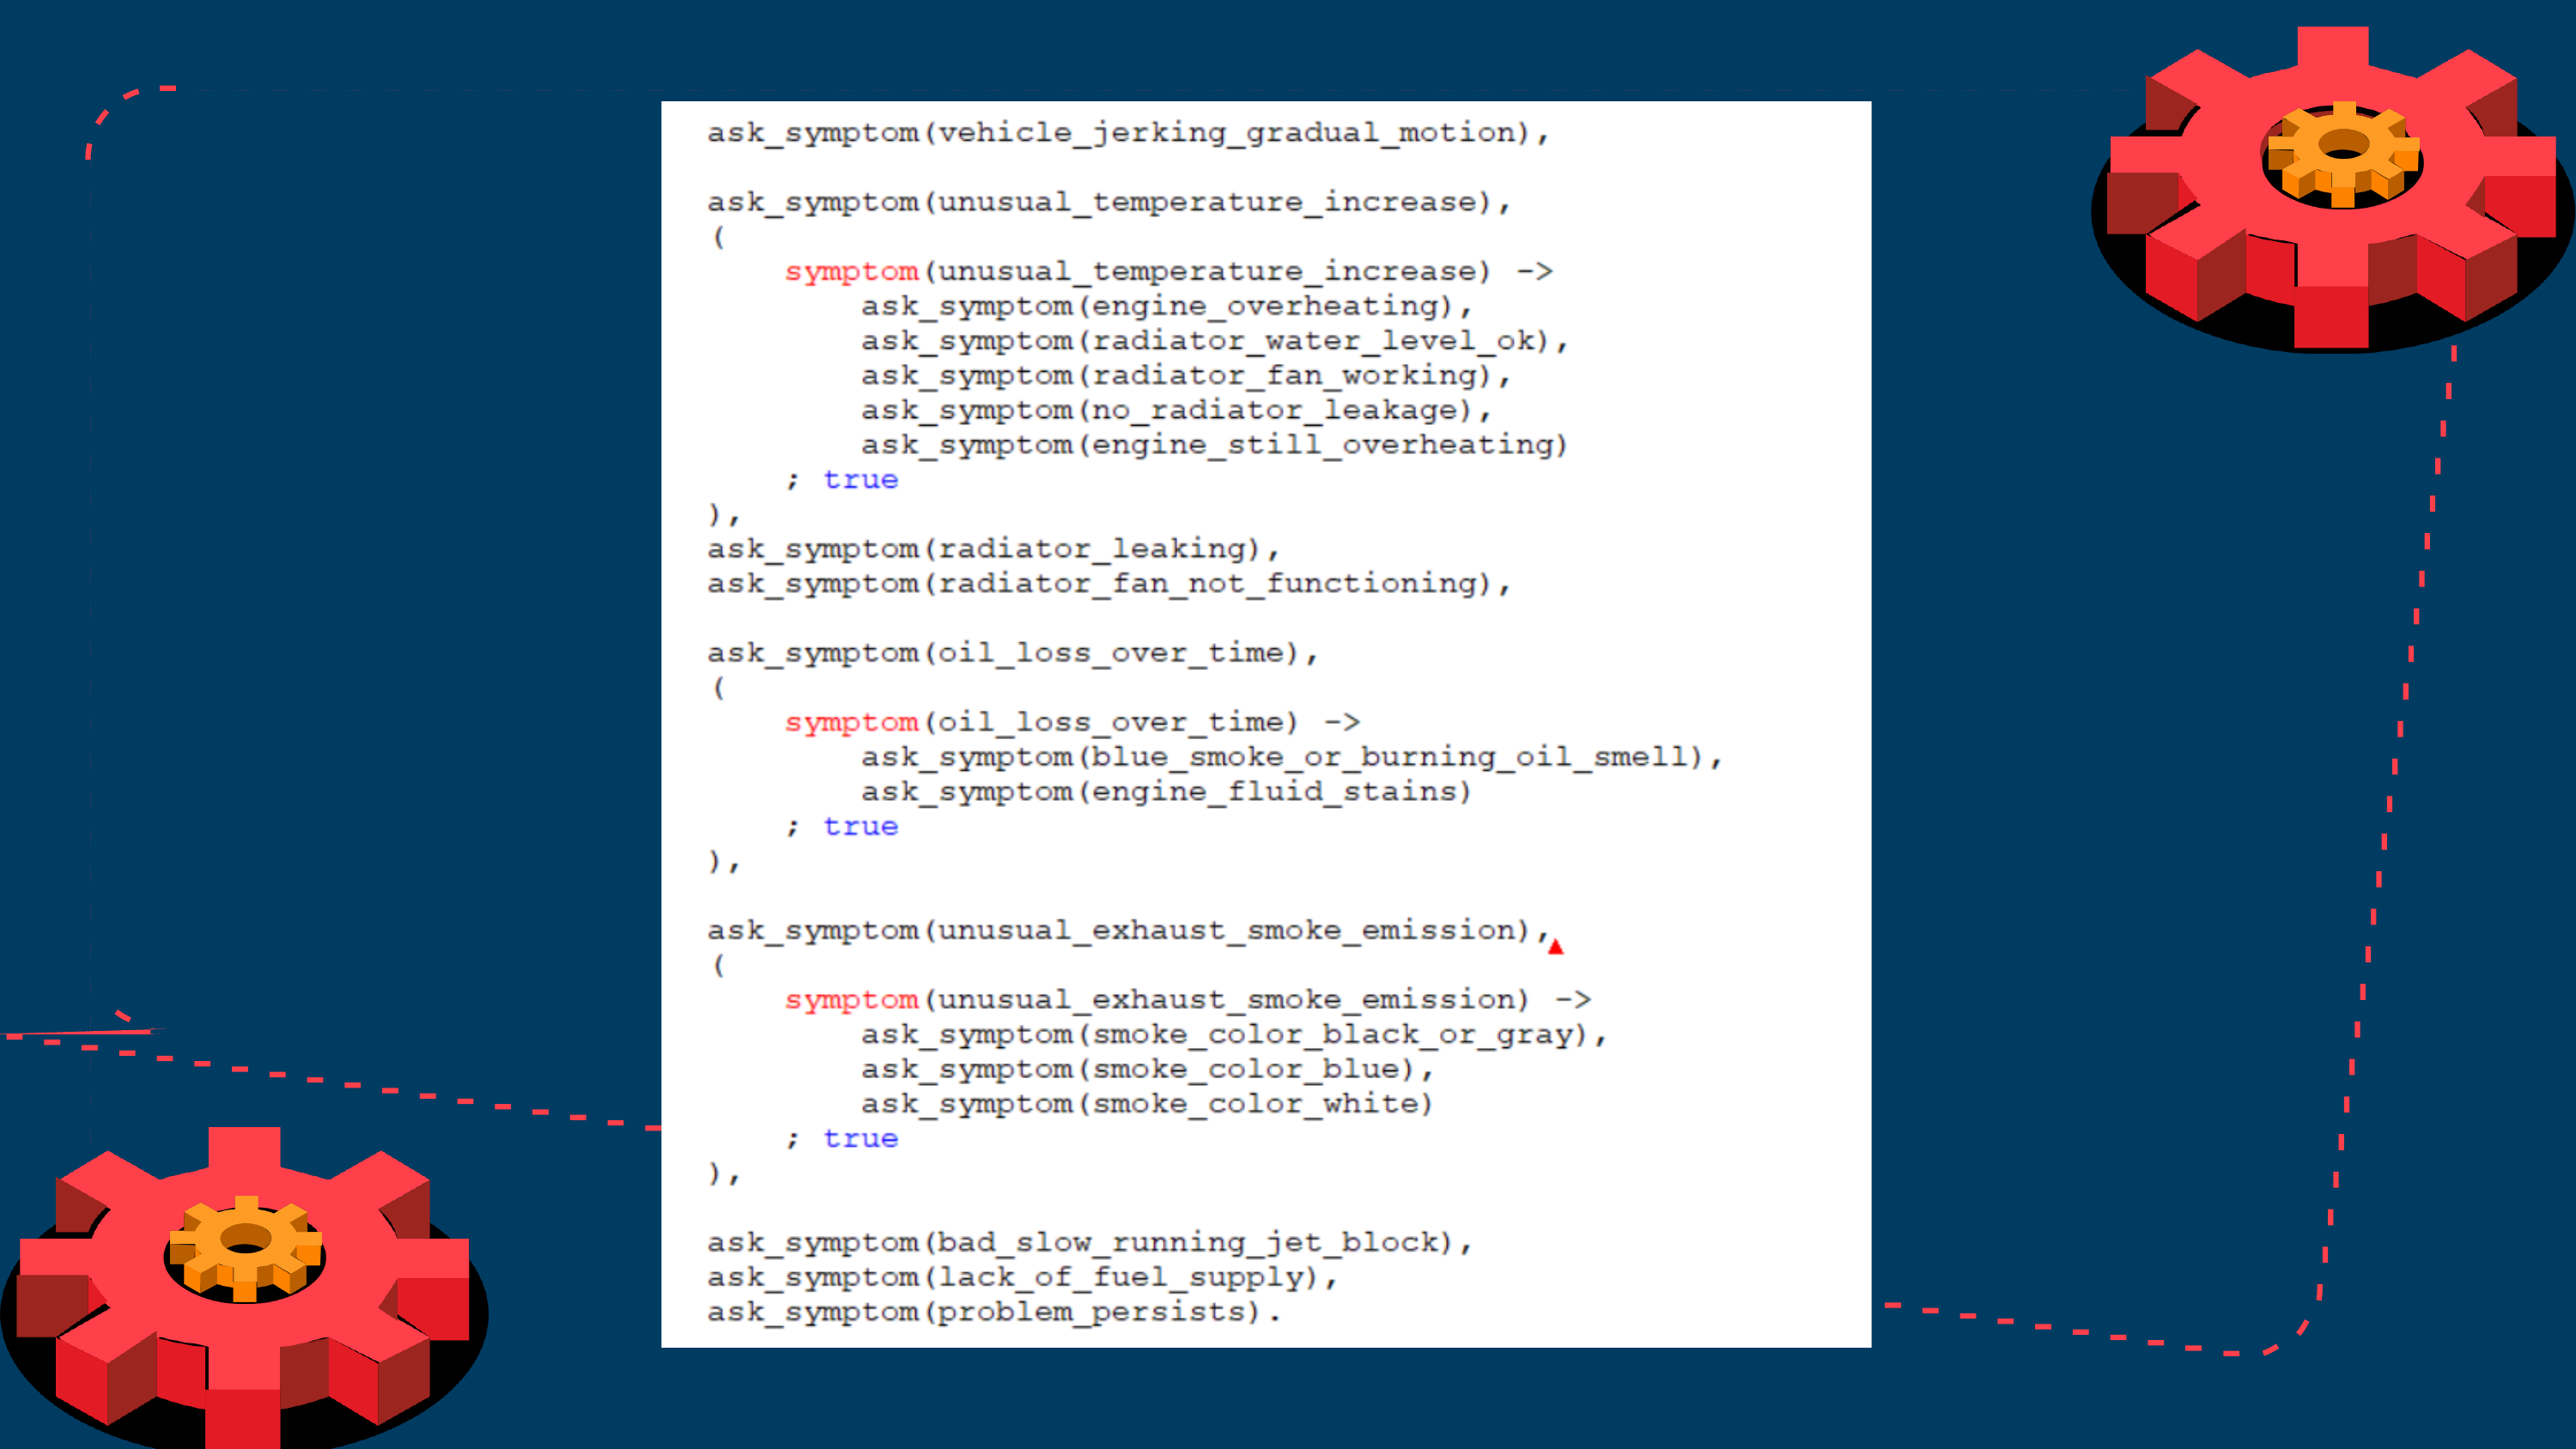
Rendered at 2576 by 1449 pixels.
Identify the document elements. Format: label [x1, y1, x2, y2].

text_box [2091, 27, 2576, 354]
text_box [85, 85, 2491, 1364]
text_box [0, 1127, 489, 1449]
